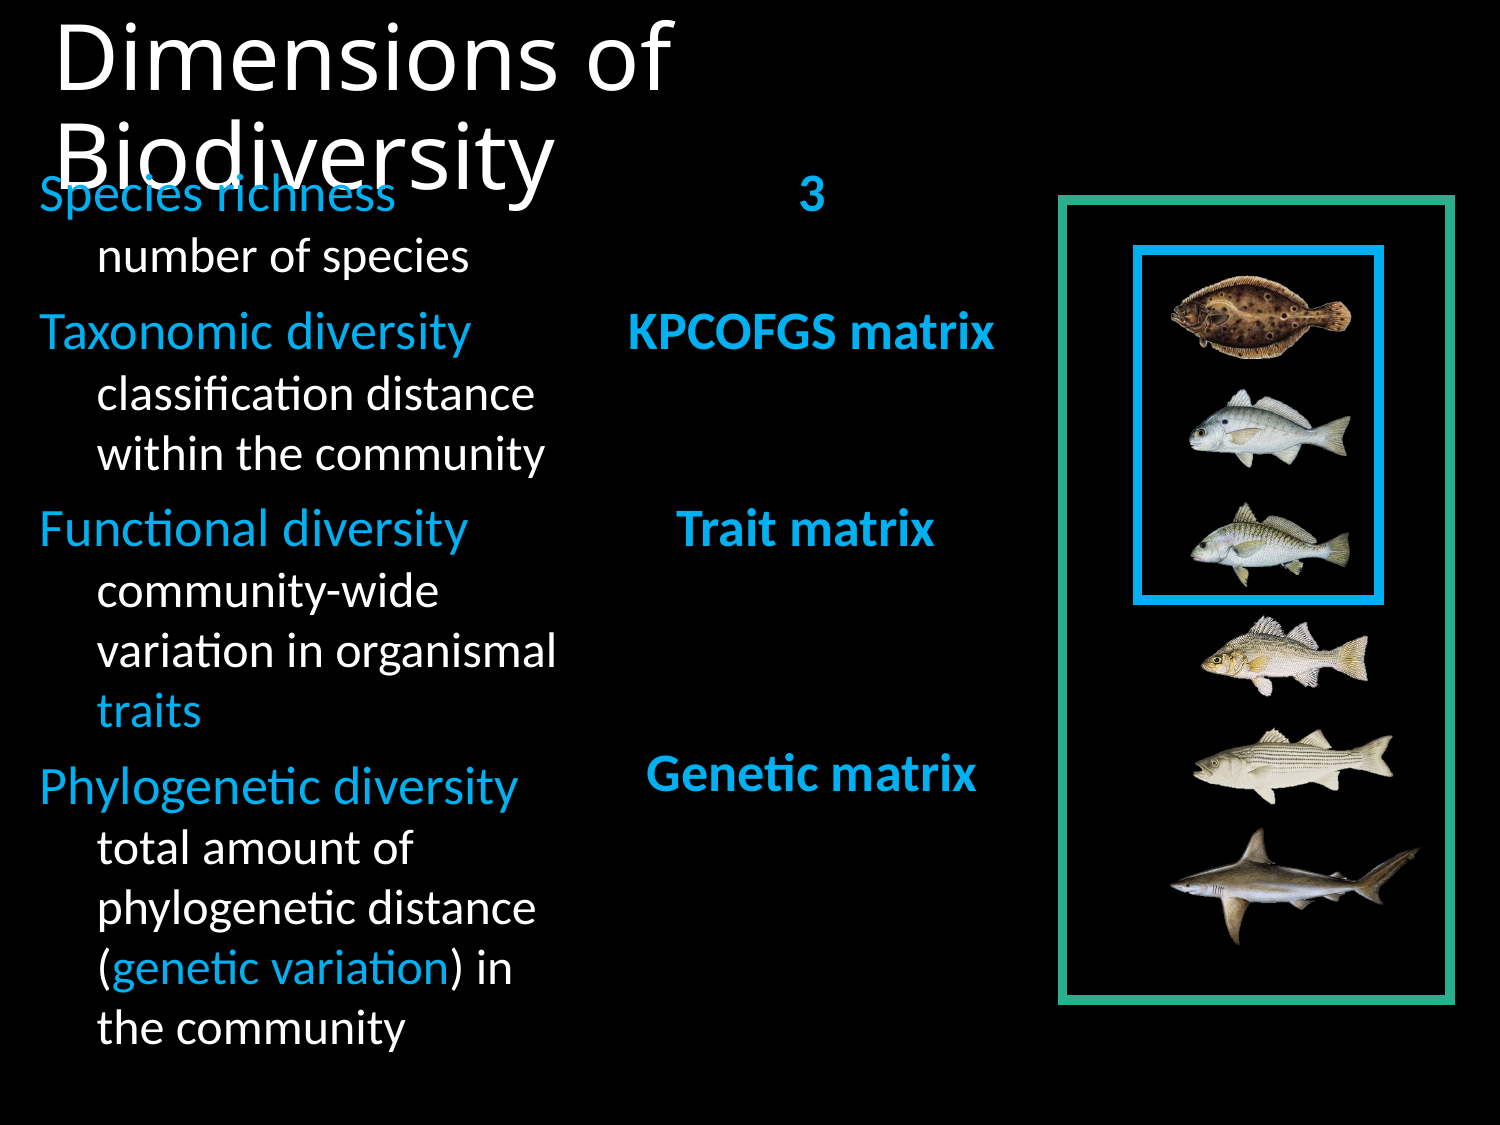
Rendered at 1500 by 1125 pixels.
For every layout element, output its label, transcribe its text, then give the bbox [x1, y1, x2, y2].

picture [1167, 824, 1425, 949]
list Species richness number of species Taxonomic diversity classification distance within the community Functional diversity community-wide variation in organismal traits Phylogenetic diversity total amount of phylogenetic distance (genetic variation) in the community [24, 149, 575, 988]
picture [1187, 387, 1352, 470]
title Dimensions of Biodiversity [37, 0, 1195, 225]
picture [1199, 612, 1372, 701]
text_box [1061, 199, 1451, 1001]
picture [1187, 724, 1396, 807]
picture [1167, 274, 1354, 360]
text_box 3 KPCOFGS matrix Trait matrix Genetic matrix [612, 149, 1013, 988]
picture [1187, 499, 1352, 589]
